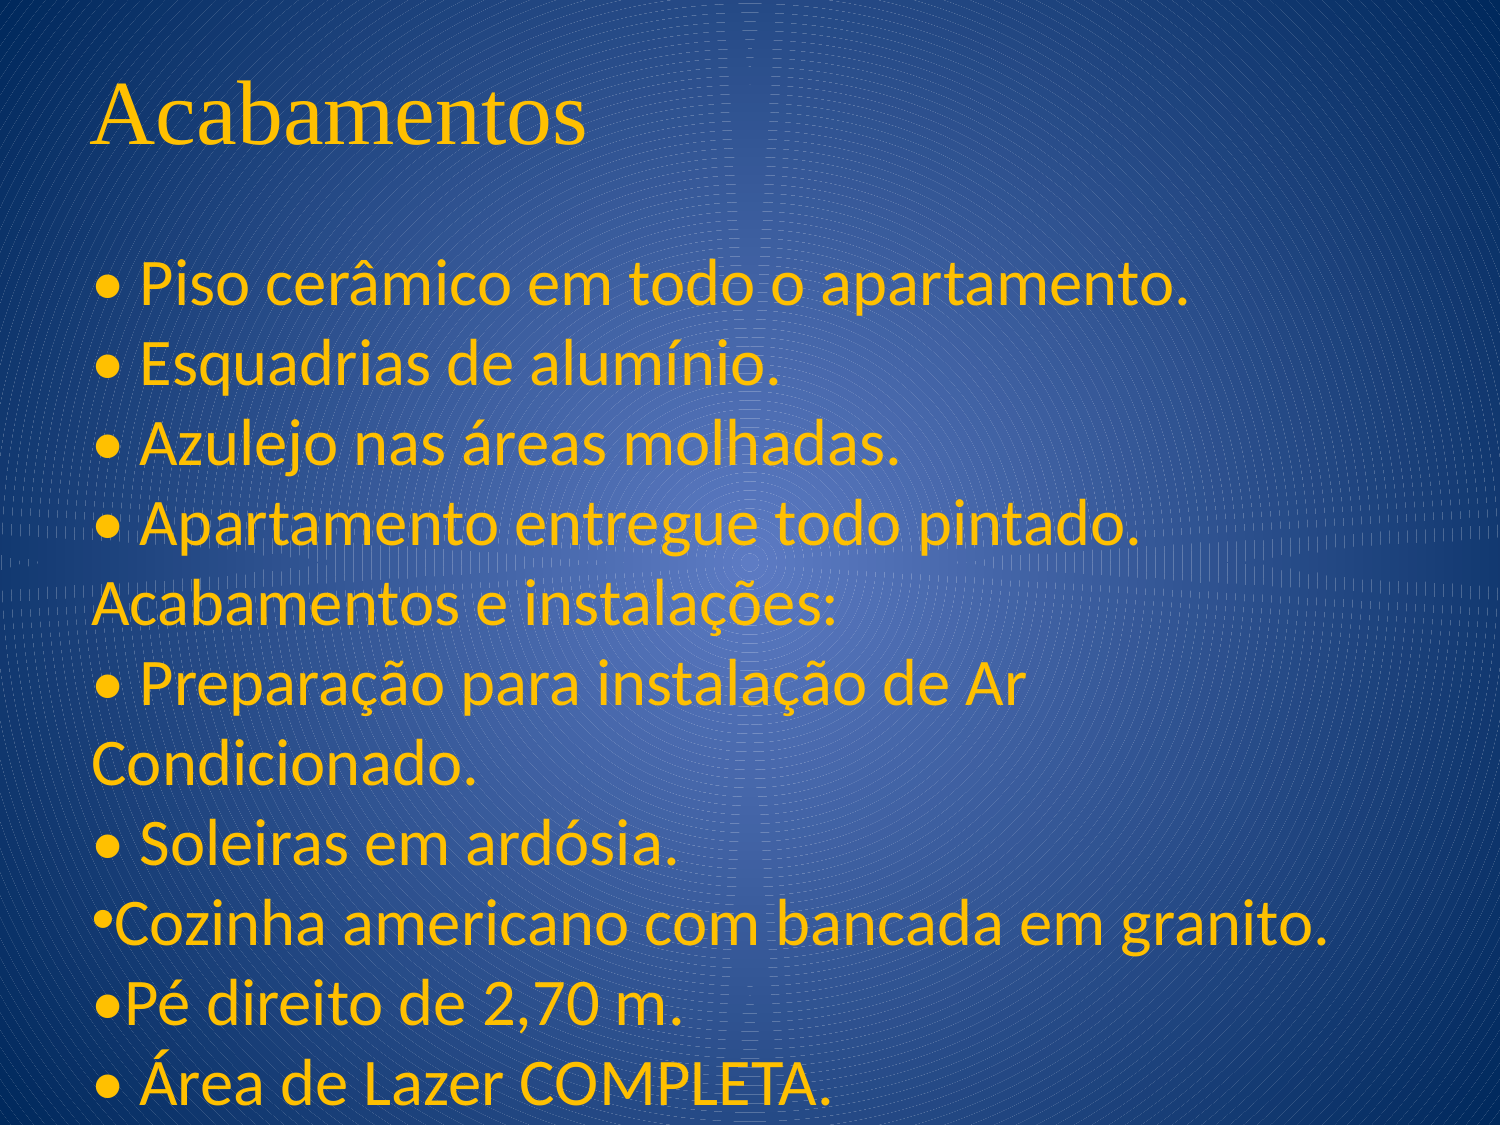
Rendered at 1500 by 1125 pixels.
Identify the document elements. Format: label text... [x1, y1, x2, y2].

text_box Acabamentos [74, 45, 1425, 233]
text_box • Piso cerâmico em todo o apartamento. • Esquadrias de alumínio. • Azulejo nas áreas molhadas. • Apartamento entregue todo pintado. Acabamentos e instalações: • Preparação para instalação de Ar Condicionado. • Soleiras em ardósia. Cozinha americano com bancada em granito. •Pé direito de 2,70 m. • Área de Lazer COMPLETA. [76, 231, 1427, 975]
